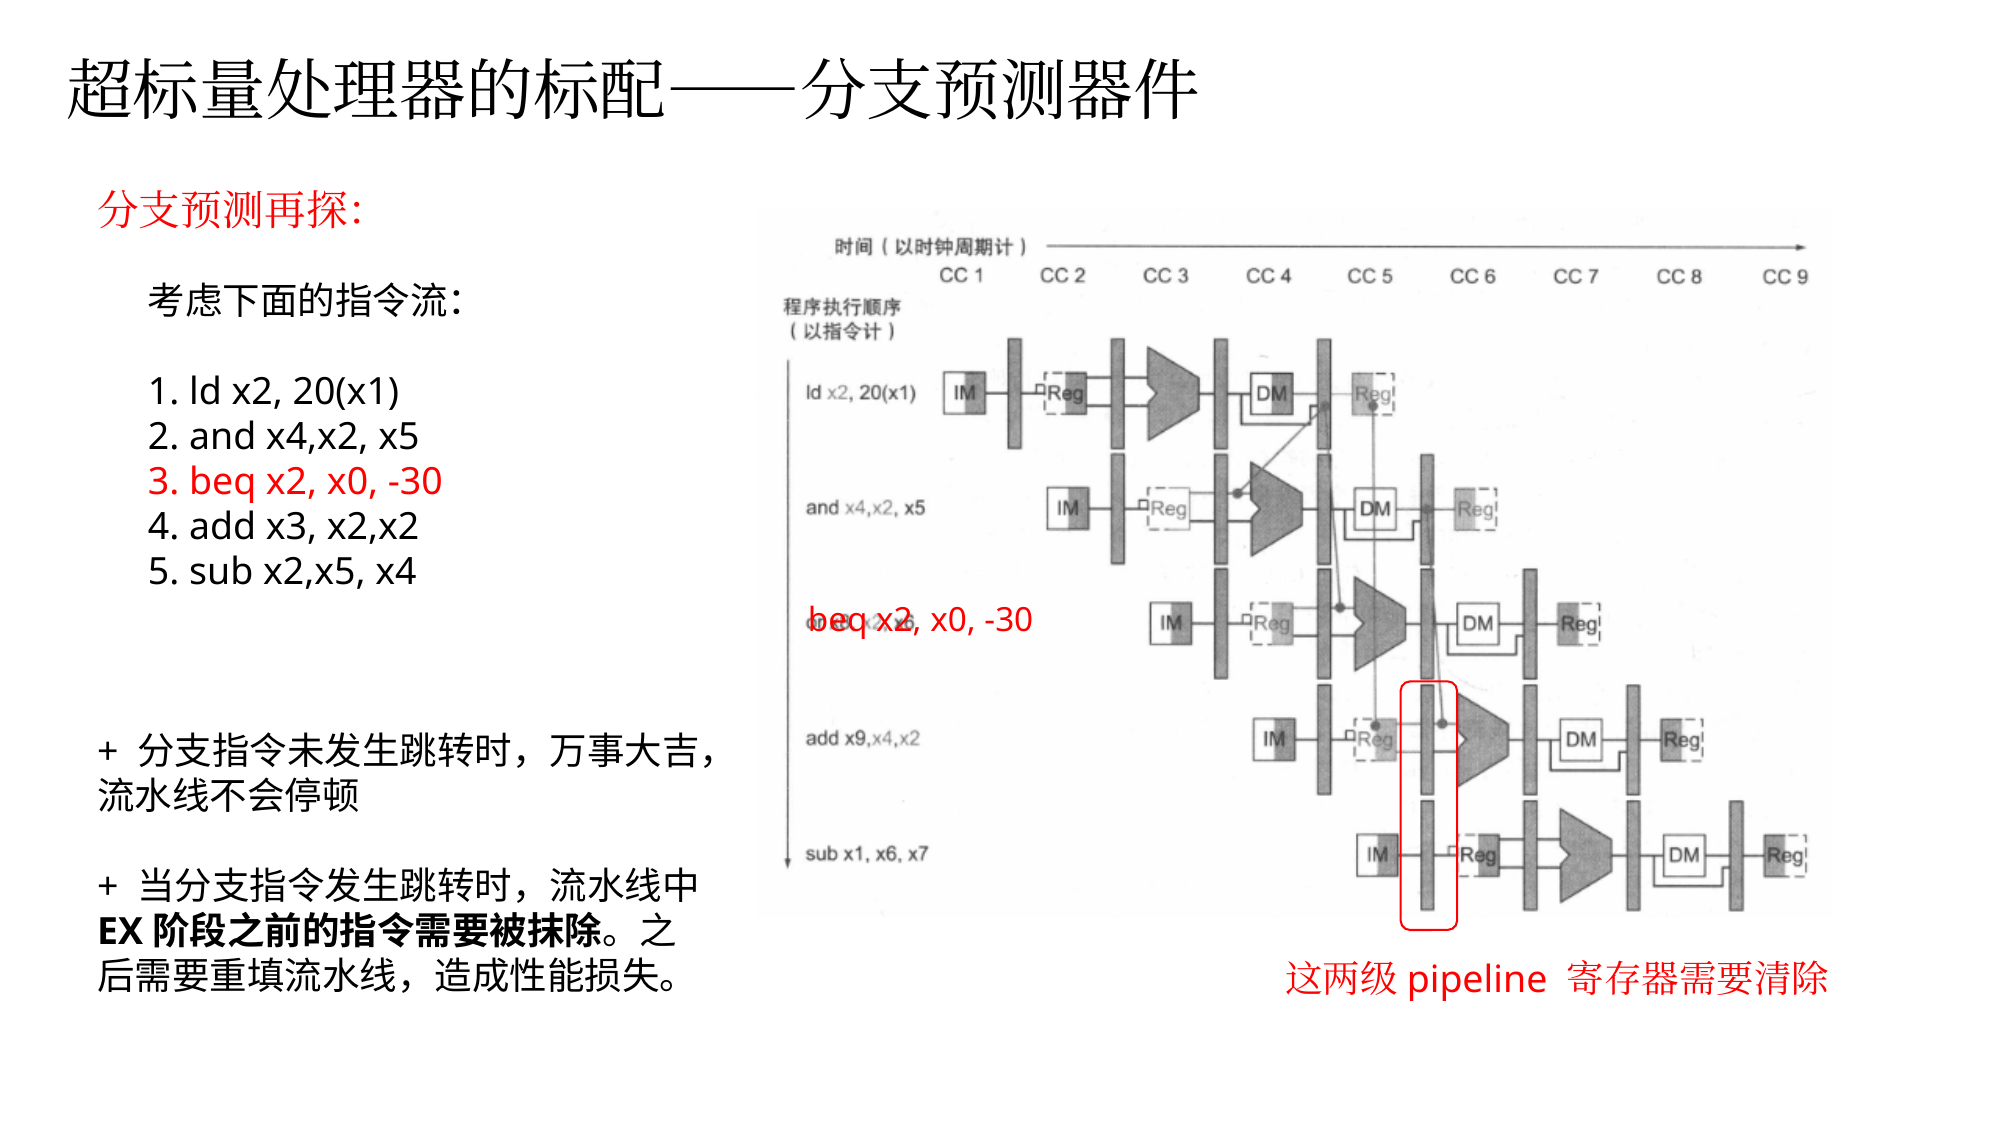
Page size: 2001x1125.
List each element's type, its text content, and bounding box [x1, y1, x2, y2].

picture [756, 207, 1832, 918]
text_box + 分支指令未发生跳转时，万事大吉，流水线不会停顿 + 当分支指令发生跳转时，流水线中EX阶段之前的指令需要被抹除。之后需要重填流水线，造成性能损失。 [82, 719, 727, 1005]
title 超标量处理器的标配——分支预测器件 [50, 32, 1275, 153]
text_box 这两级pipeline 寄存器需要清除 [1270, 947, 1844, 1008]
text_box [1399, 918, 1459, 932]
text_box 分支预测再探： [82, 152, 620, 272]
text_box 考虑下面的指令流： 1. ld x2, 20(x1) 2. and x4,x2, x5 3. beq x2, x0, -30 4. add x3, x2,x2 5. sub x2,x5, x4 [133, 272, 550, 600]
